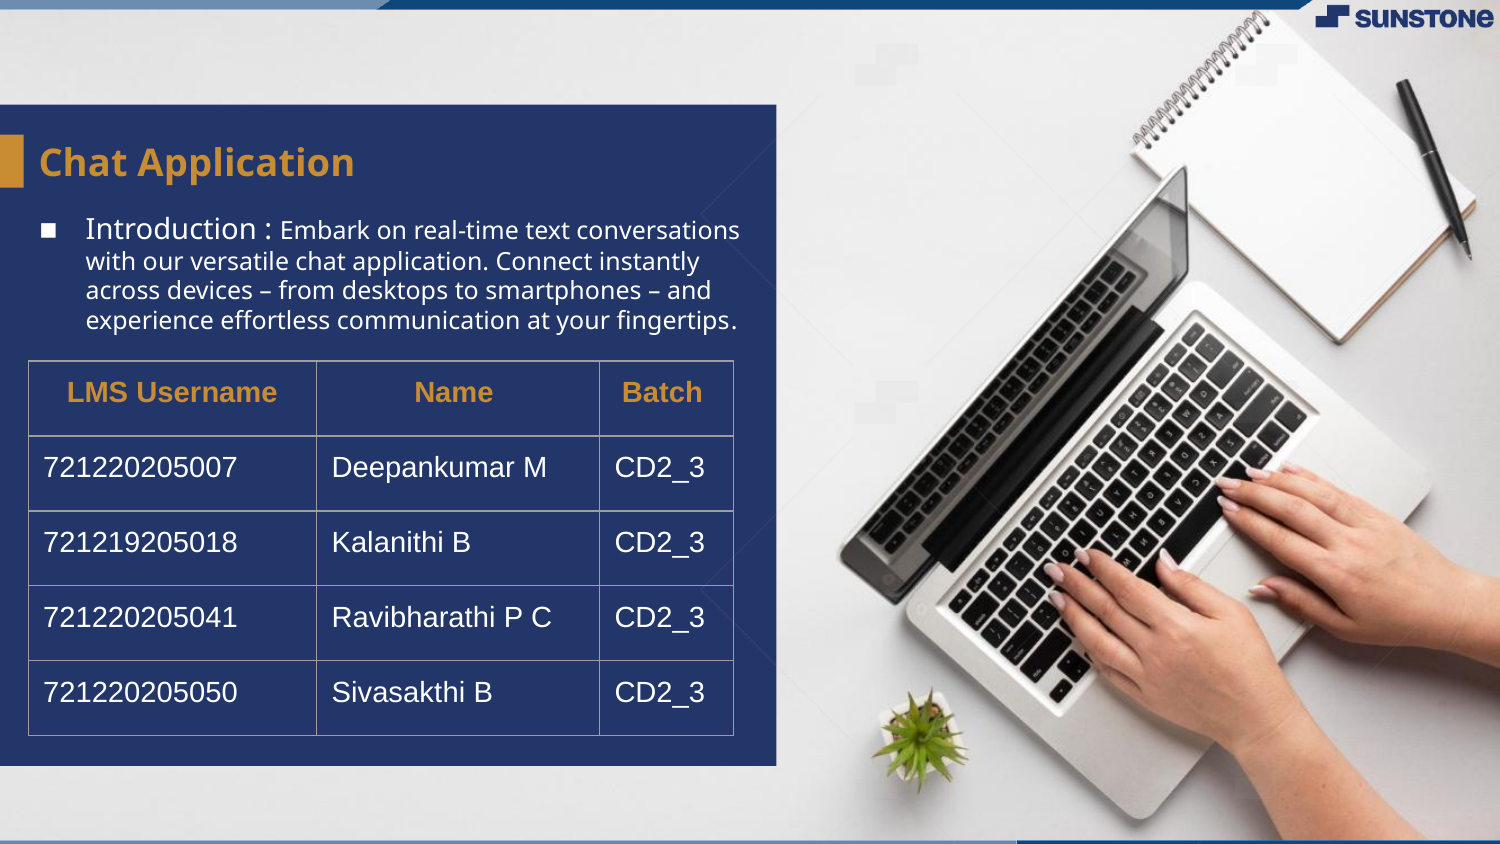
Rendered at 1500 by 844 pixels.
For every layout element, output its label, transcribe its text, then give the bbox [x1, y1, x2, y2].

table_cell CD2_3 [600, 437, 694, 510]
table_cell Deepankumar M [317, 437, 599, 510]
table_cell 721220205041 [29, 586, 316, 660]
table_cell CD2_3 [600, 512, 694, 585]
table_cell 721220205050 [29, 661, 316, 735]
table_cell CD2_3 [600, 586, 694, 660]
table_cell 721220205007 [29, 437, 316, 510]
picture [0, 0, 1500, 844]
table_cell CD2_3 [600, 661, 694, 735]
title Chat Application [23, 132, 585, 190]
list Introduction : Embark on real-time text conversations with our versatile chat application. Connect instantly across devices – from desktops to smartphones – and experience effortless communication at your fingertips. [23, 202, 694, 699]
table_cell Sivasakthi B [317, 661, 599, 735]
table_cell Ravibharathi P C [317, 586, 599, 660]
table_header Name [317, 362, 599, 435]
table_cell 721219205018 [29, 512, 316, 585]
table_header LMS Username [29, 362, 316, 435]
table_cell Kalanithi B [317, 512, 599, 585]
table_header Batch [600, 362, 694, 435]
